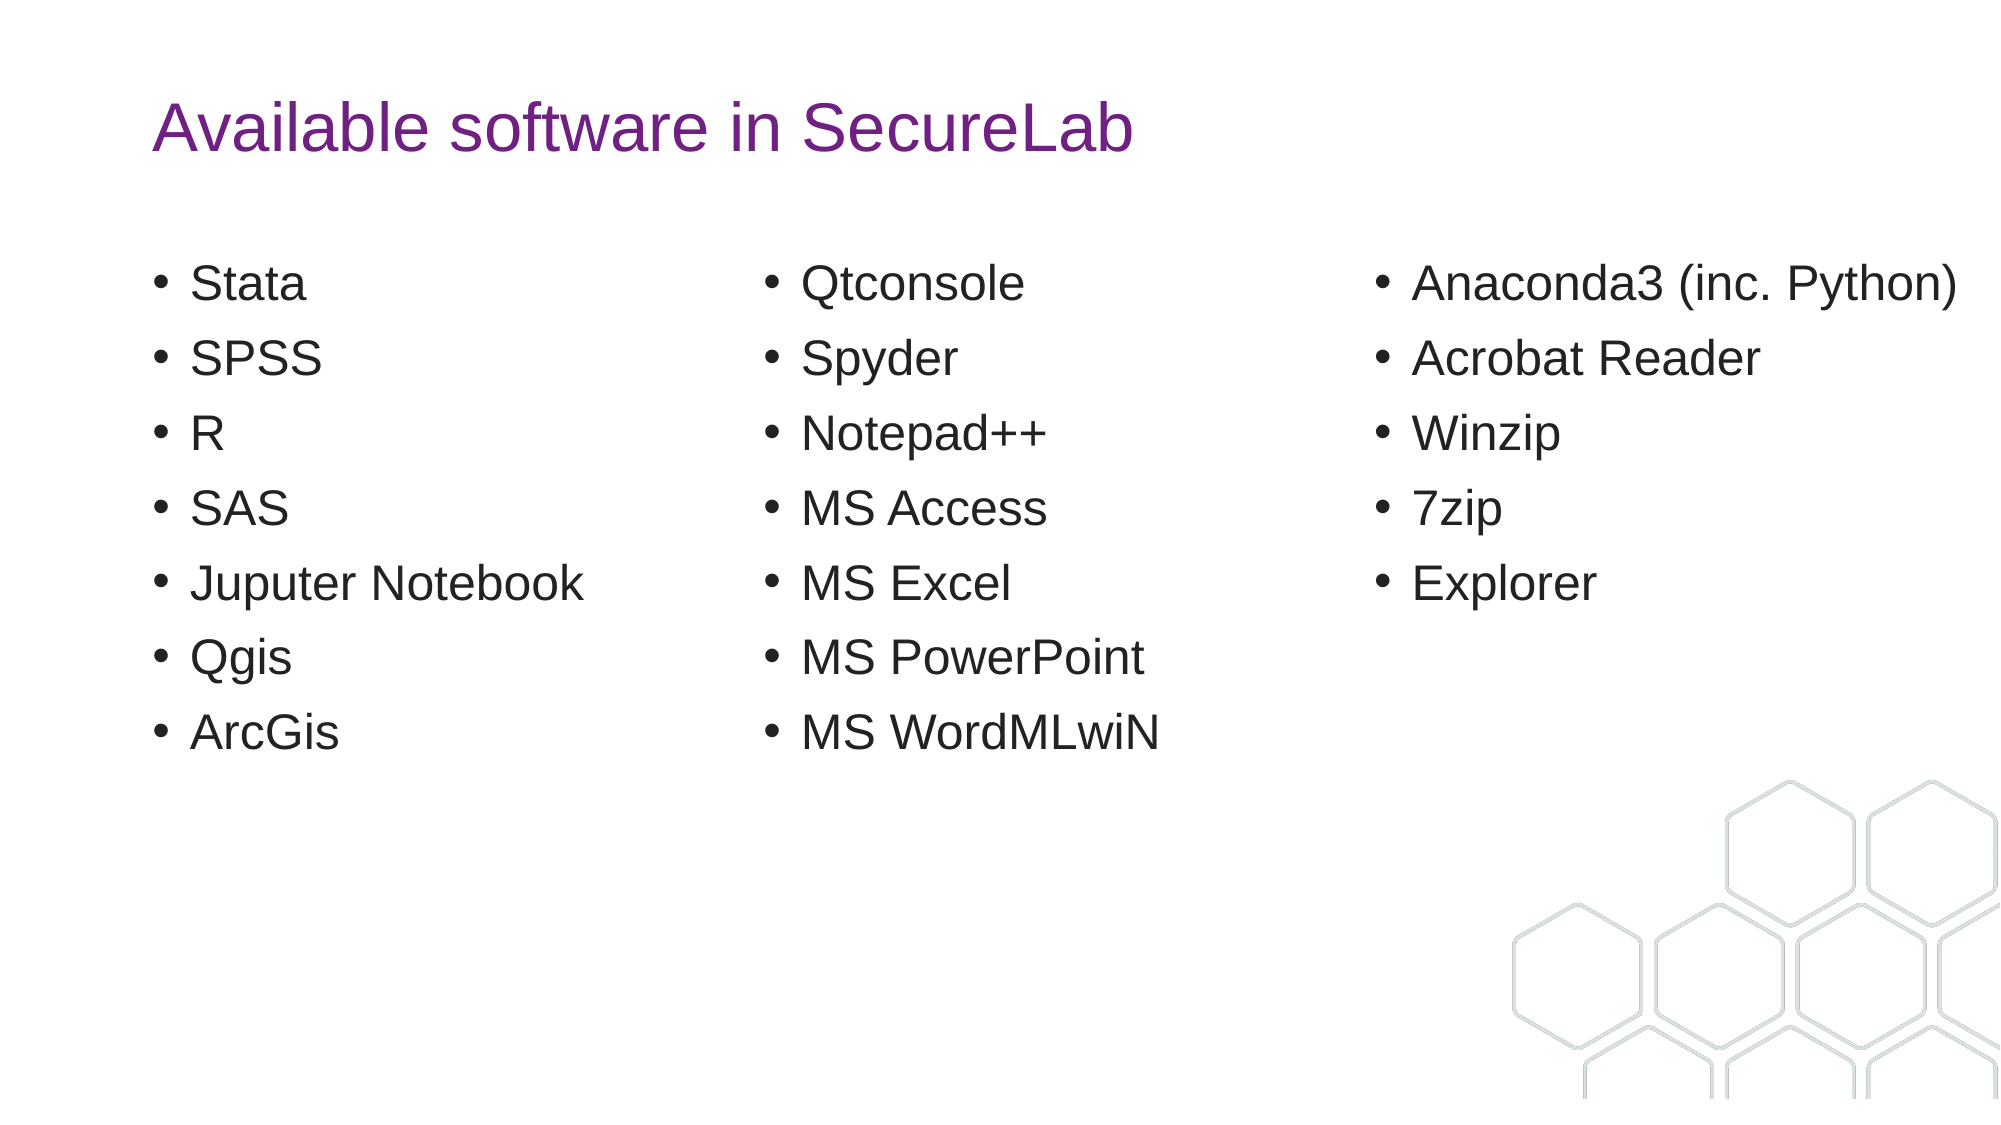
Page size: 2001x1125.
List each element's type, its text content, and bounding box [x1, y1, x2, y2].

picture [1412, 508, 2001, 1099]
title Available software in SecureLab [137, 84, 1775, 175]
list Stata SPSS R SAS Juputer Notebook Qgis ArcGis Qtconsole Spyder Notepad++ MS Access MS Excel MS PowerPoint MS WordMLwiN Anaconda3 (inc. Python) Acrobat Reader Winzip 7zip Explorer [137, 249, 2000, 779]
